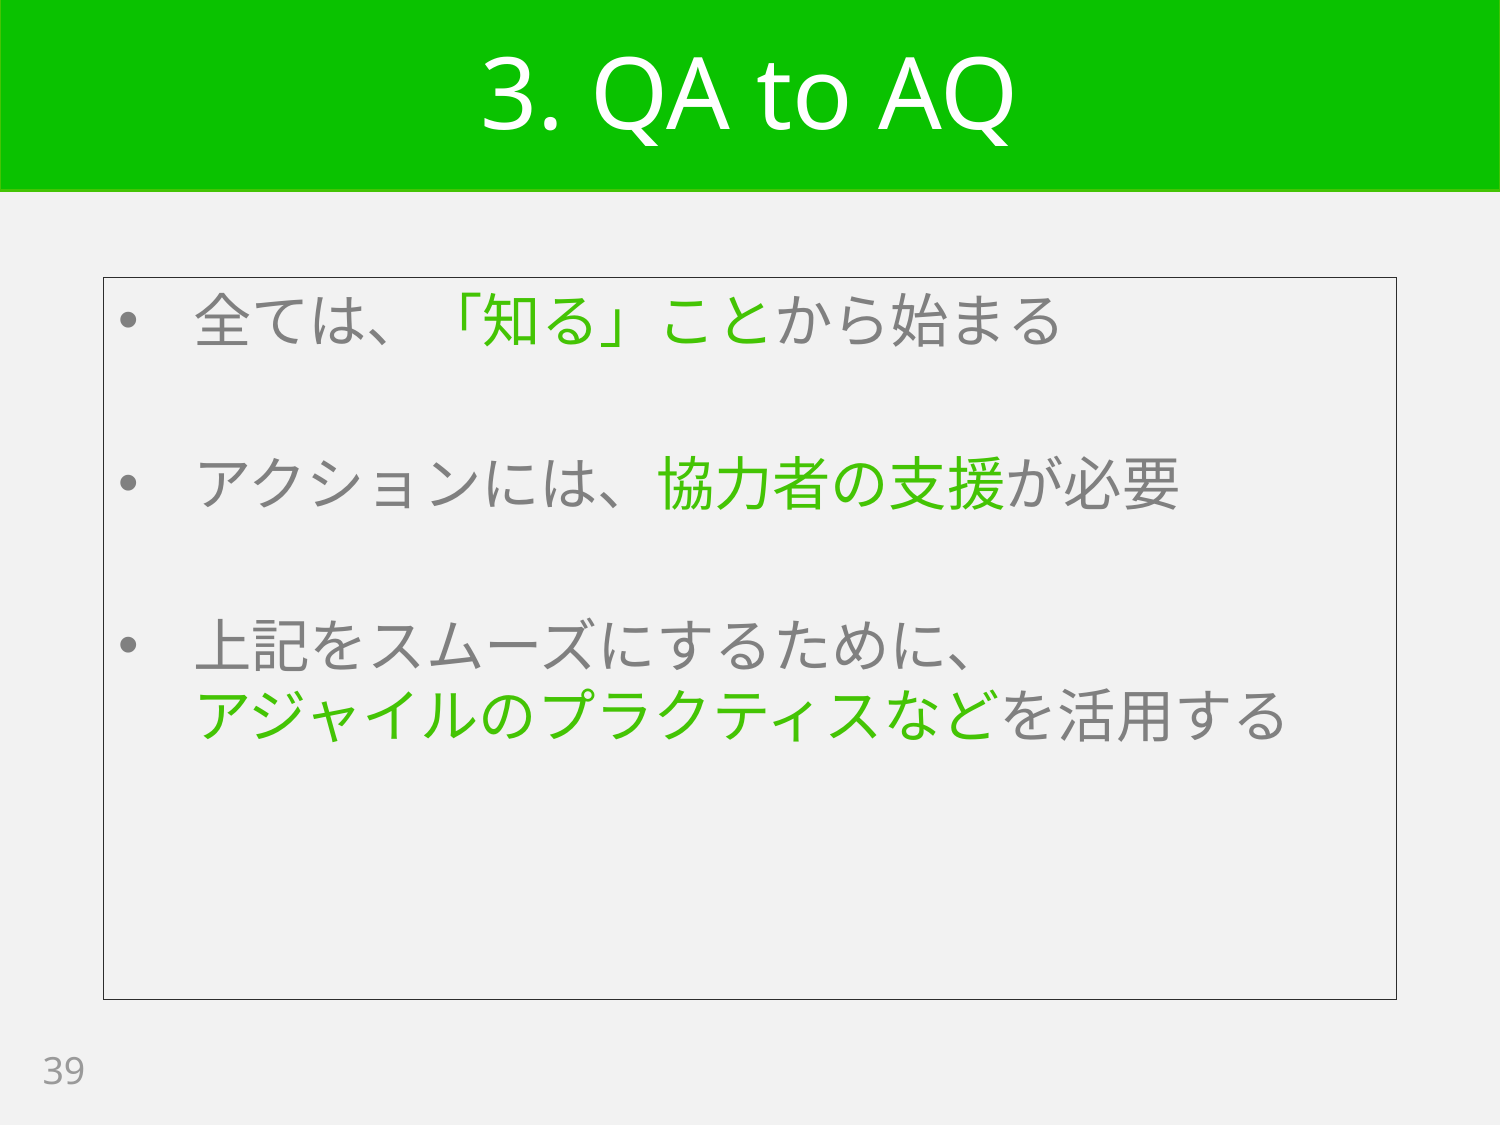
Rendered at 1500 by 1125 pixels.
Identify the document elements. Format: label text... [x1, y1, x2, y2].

title 3. QA to AQ [0, 53, 1500, 140]
list 全ては、「知る」ことから始まる アクションには、協力者の支援が必要 上記をスムーズにするために、 アジャイルのプラクティスなどを活用する [103, 277, 1397, 1000]
slide_number 39 [27, 1042, 146, 1102]
